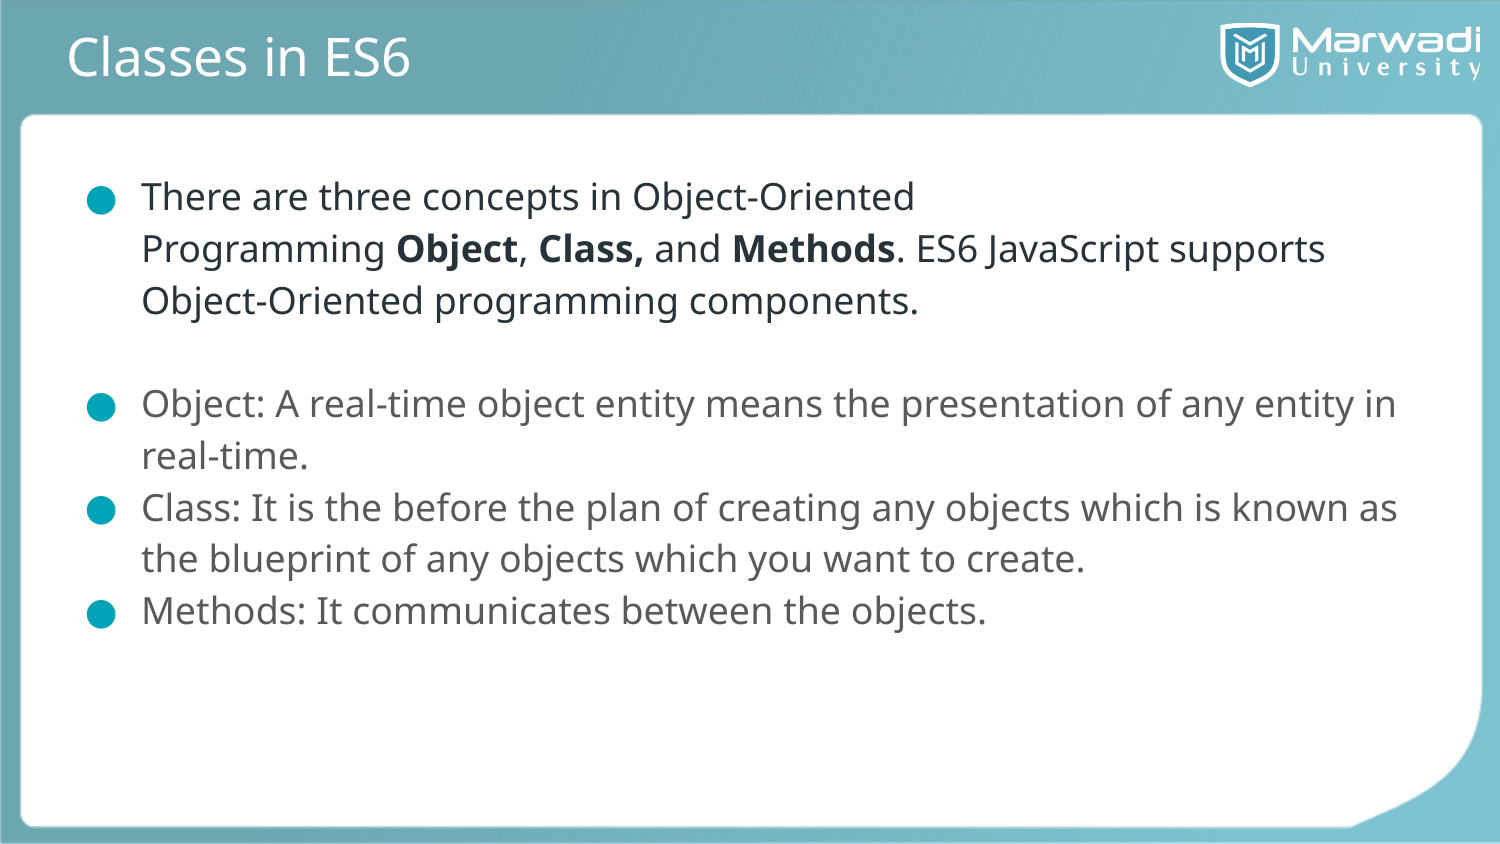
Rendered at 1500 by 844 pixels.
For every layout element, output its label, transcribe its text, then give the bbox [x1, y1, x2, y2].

picture [0, 0, 1500, 844]
title Classes in ES6 [51, 8, 1023, 103]
list There are three concepts in Object-Oriented Programming Object, Class, and Methods. ES6 JavaScript supports Object-Oriented programming components. Object: A real-time object entity means the presentation of any entity in real-time. Class: It is the before the plan of creating any objects which is known as the blueprint of any objects which you want to create. Methods: It communicates between the objects. [51, 151, 1449, 796]
